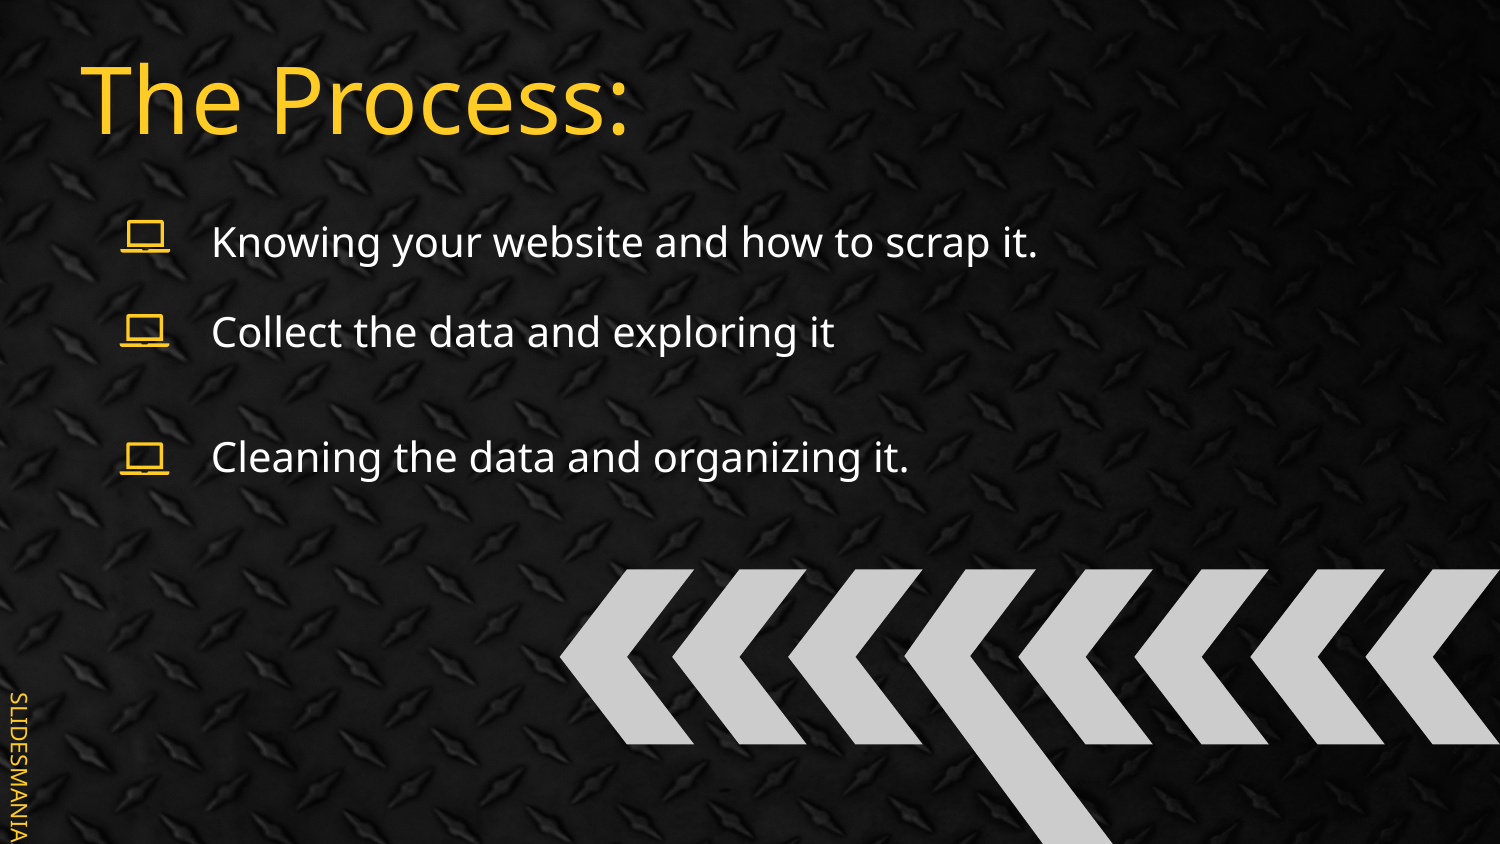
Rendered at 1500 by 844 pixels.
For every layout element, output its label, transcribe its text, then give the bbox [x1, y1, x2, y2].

list Knowing your website and how to scrap it. Collect the data and exploring it Cleaning the data and organizing it. [195, 192, 1305, 580]
picture [1434, 571, 1500, 743]
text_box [119, 313, 170, 344]
title The Process: [65, 26, 1175, 120]
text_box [119, 442, 170, 476]
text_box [120, 219, 171, 253]
picture [0, 0, 1500, 844]
